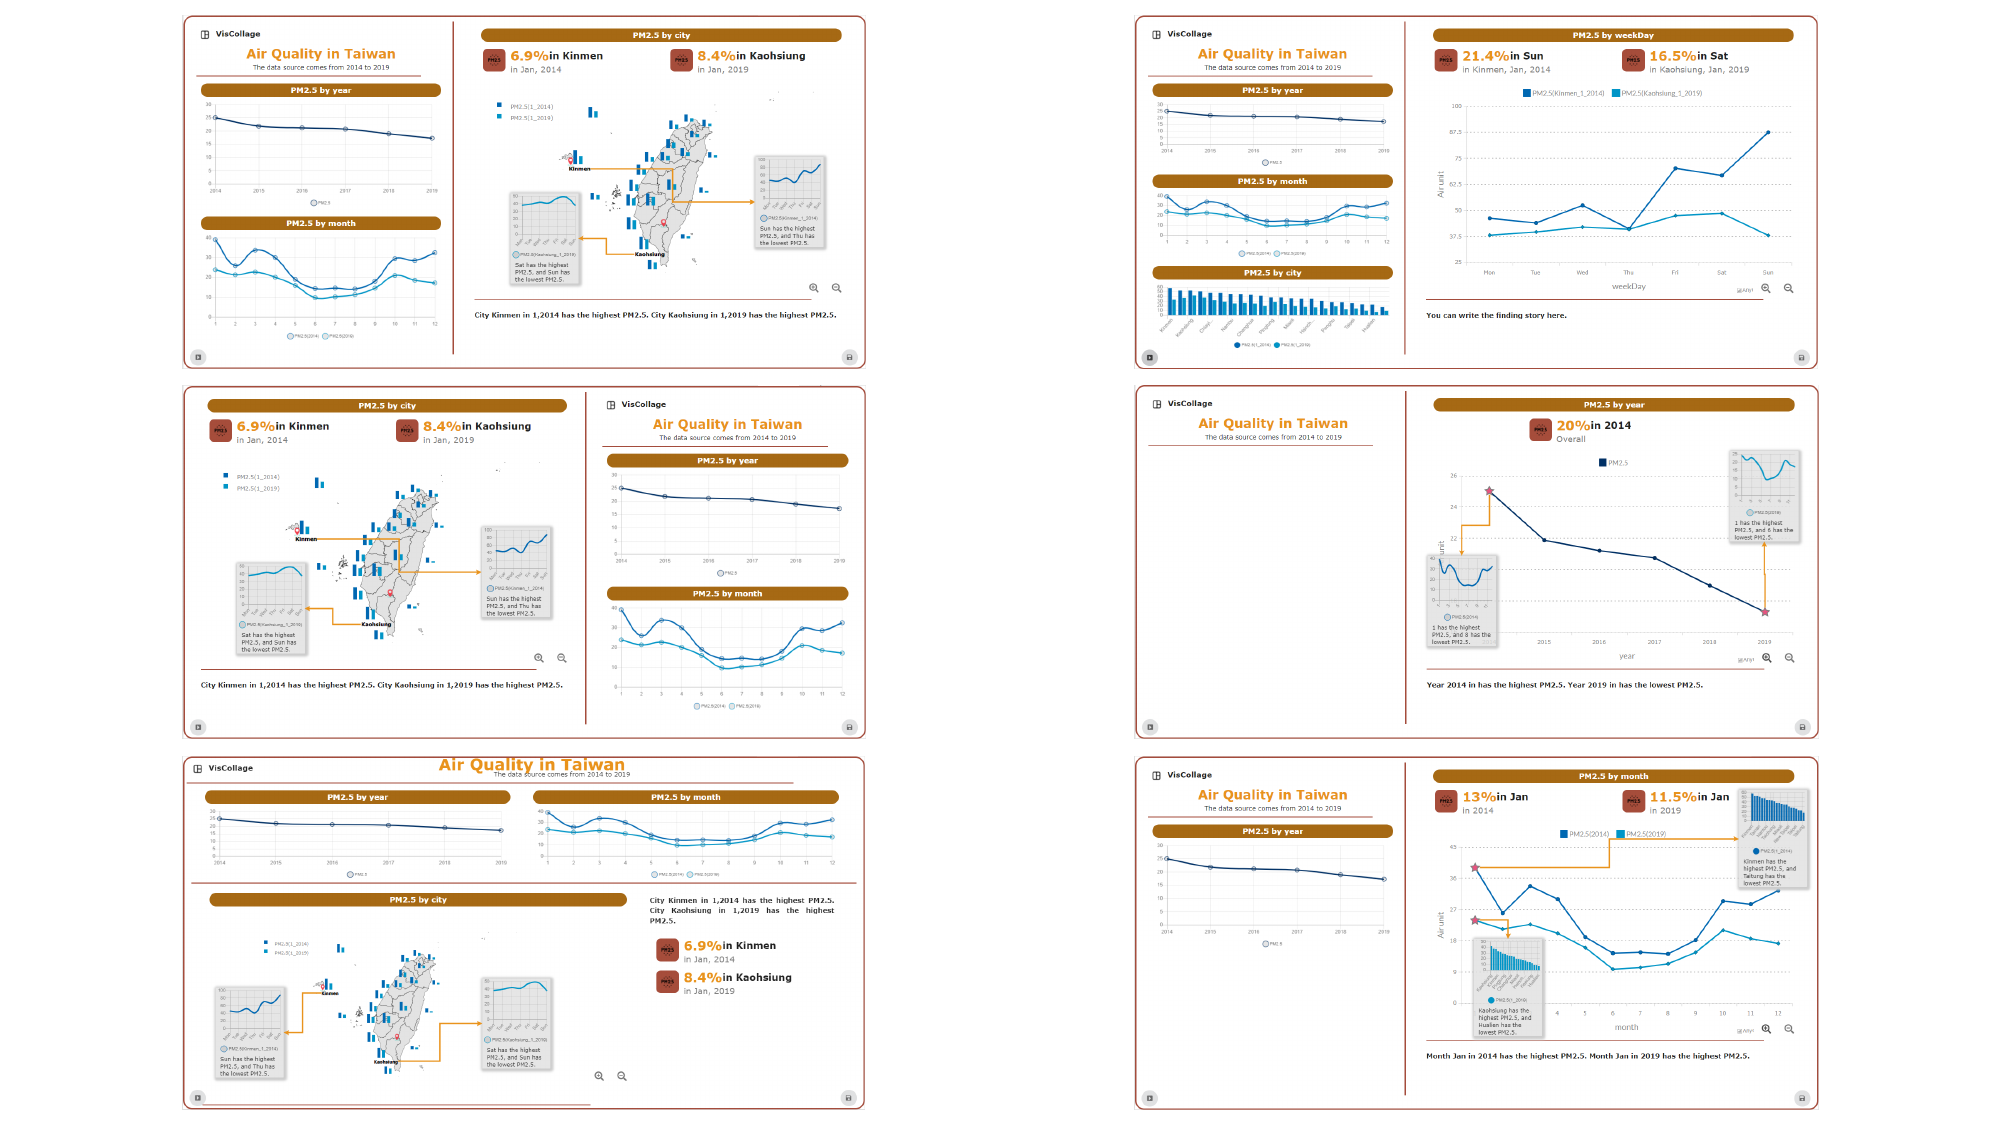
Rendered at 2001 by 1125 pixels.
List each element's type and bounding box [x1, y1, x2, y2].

picture [182, 756, 865, 1110]
picture [182, 385, 866, 739]
picture [1134, 15, 1818, 369]
picture [1134, 385, 1819, 739]
picture [182, 15, 866, 369]
picture [1133, 756, 1819, 1110]
